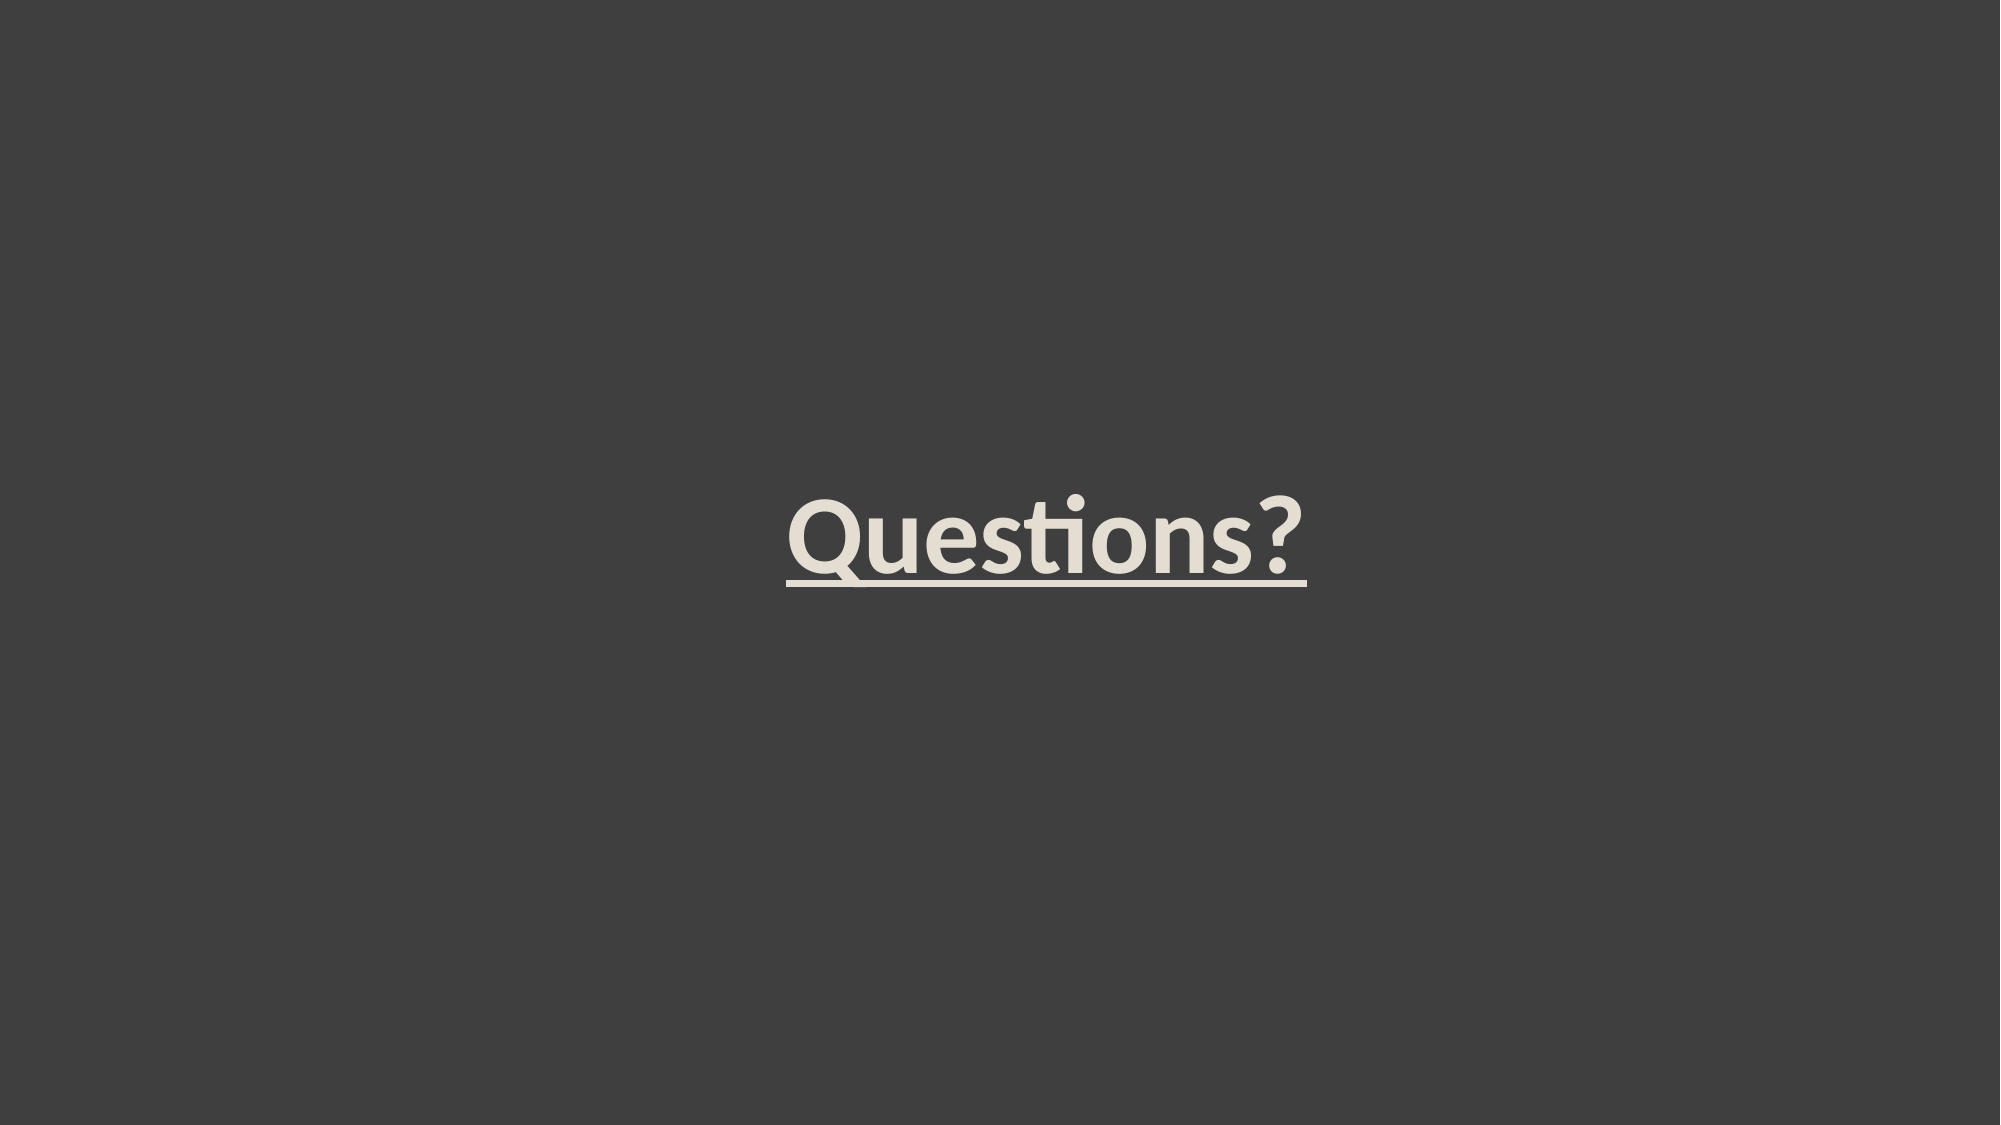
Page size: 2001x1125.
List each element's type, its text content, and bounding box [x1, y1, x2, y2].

text_box Questions? [277, 453, 1817, 603]
